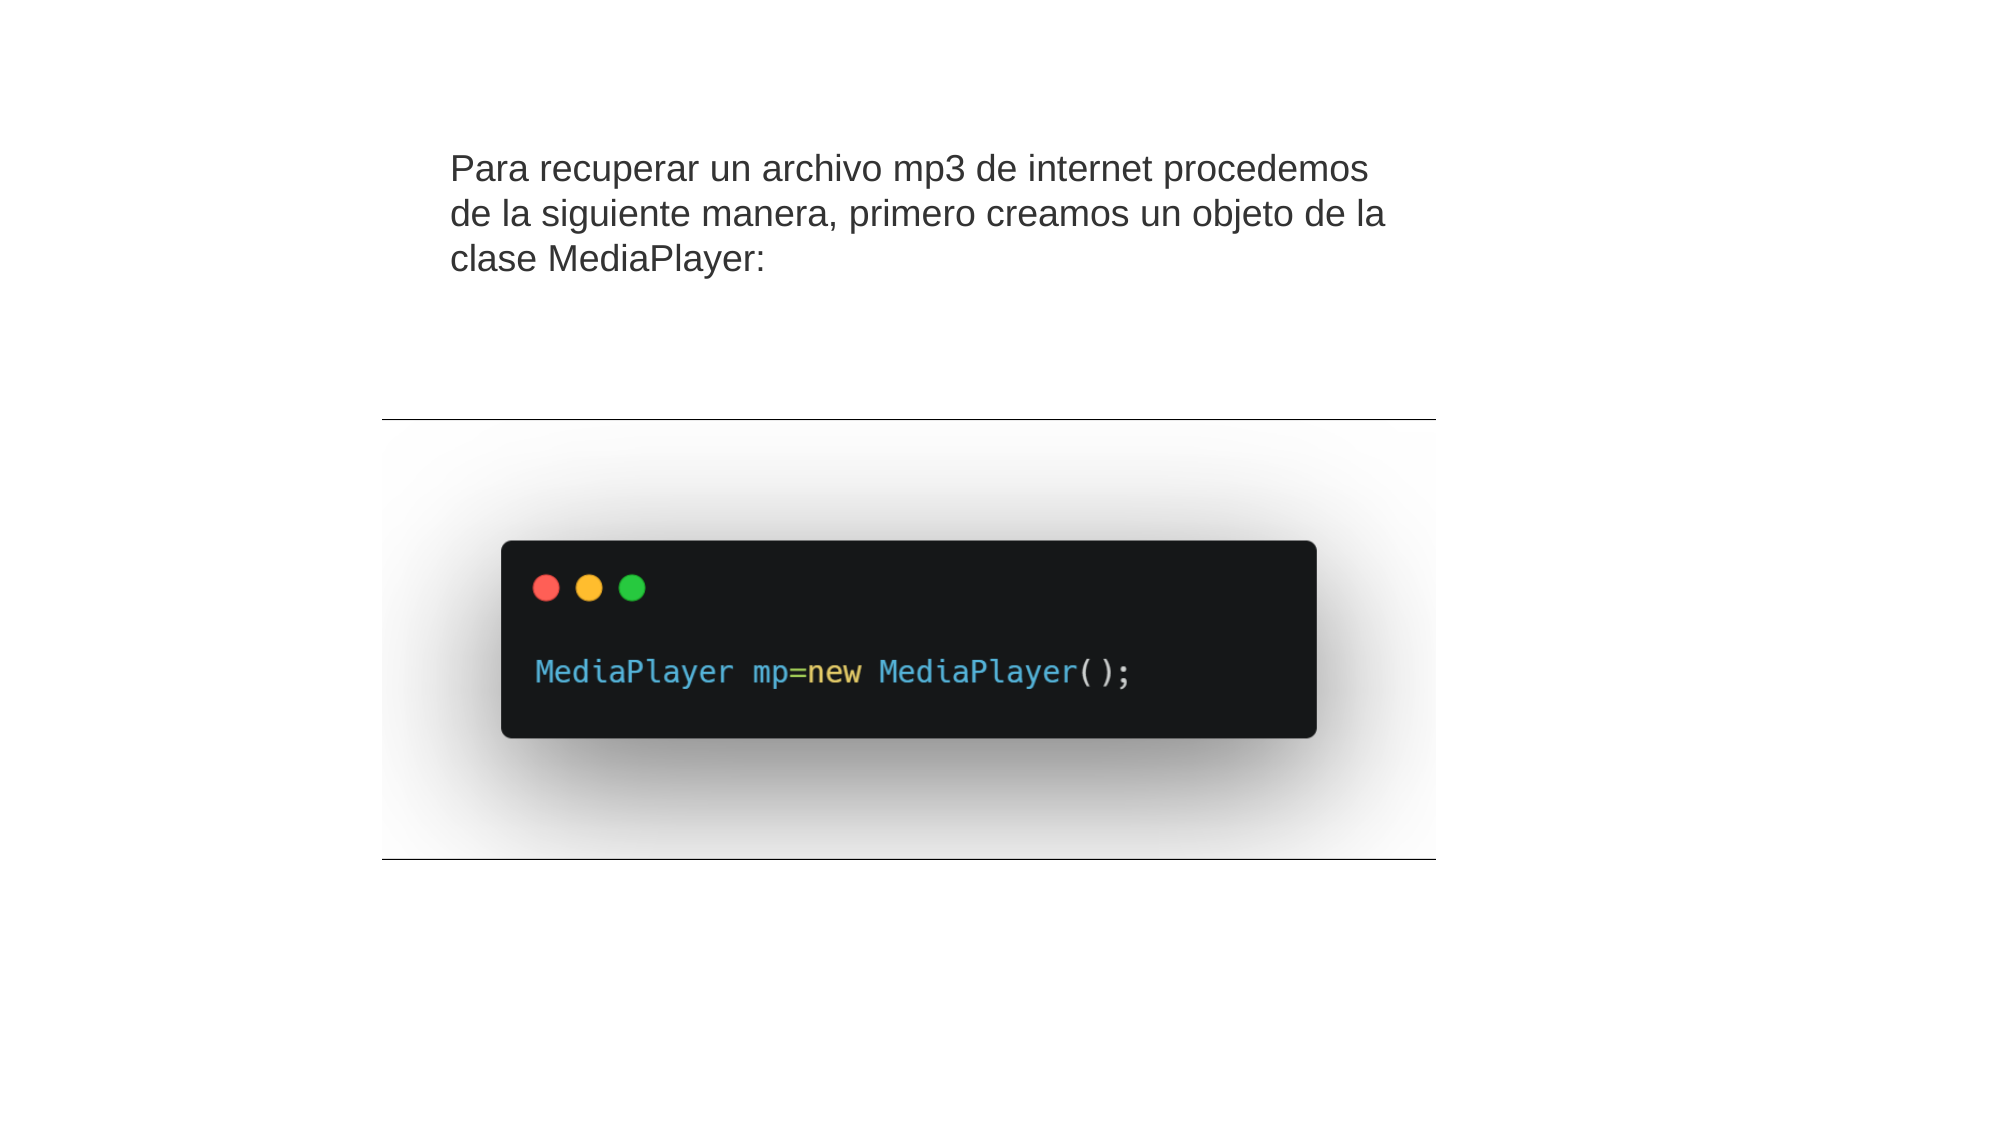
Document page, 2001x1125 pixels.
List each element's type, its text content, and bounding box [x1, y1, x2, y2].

text_box Para recuperar un archivo mp3 de internet procedemos de la siguiente manera, primero creamos un objeto de la clase MediaPlayer: [435, 136, 1436, 287]
picture [382, 419, 1436, 860]
